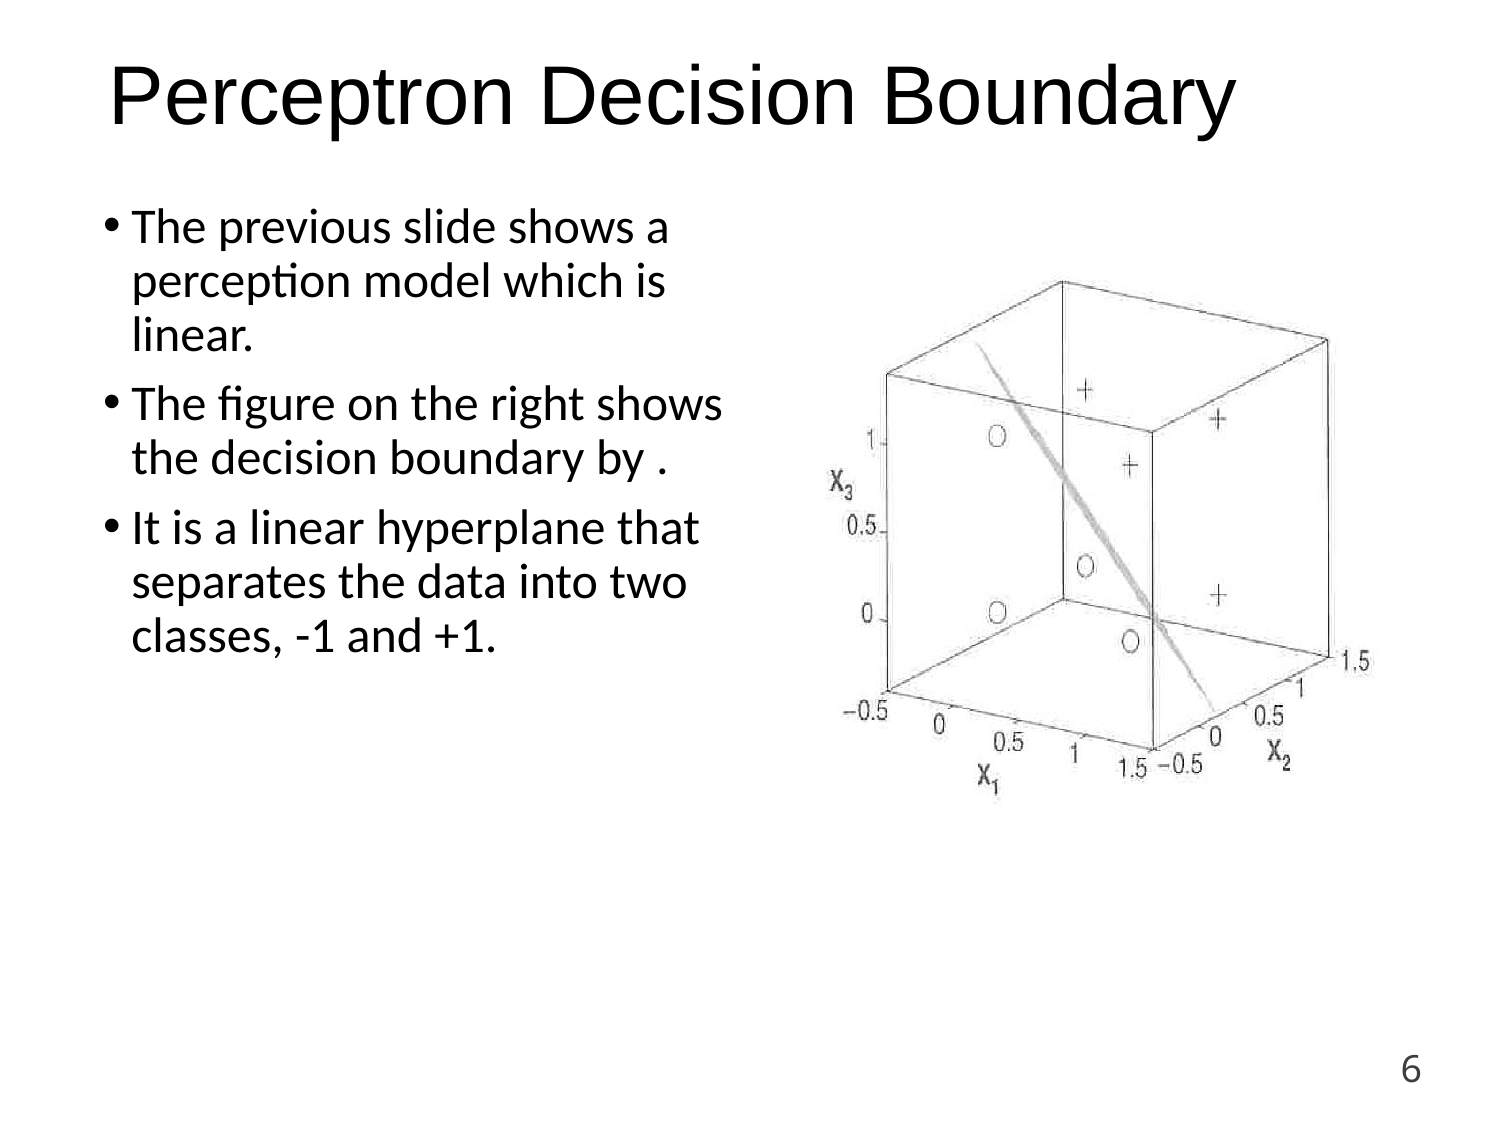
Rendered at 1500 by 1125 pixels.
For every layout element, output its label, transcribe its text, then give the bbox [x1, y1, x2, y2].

title Perceptron Decision Boundary [93, 31, 1397, 164]
picture [753, 262, 1404, 825]
text_box 6 [1384, 1044, 1462, 1096]
